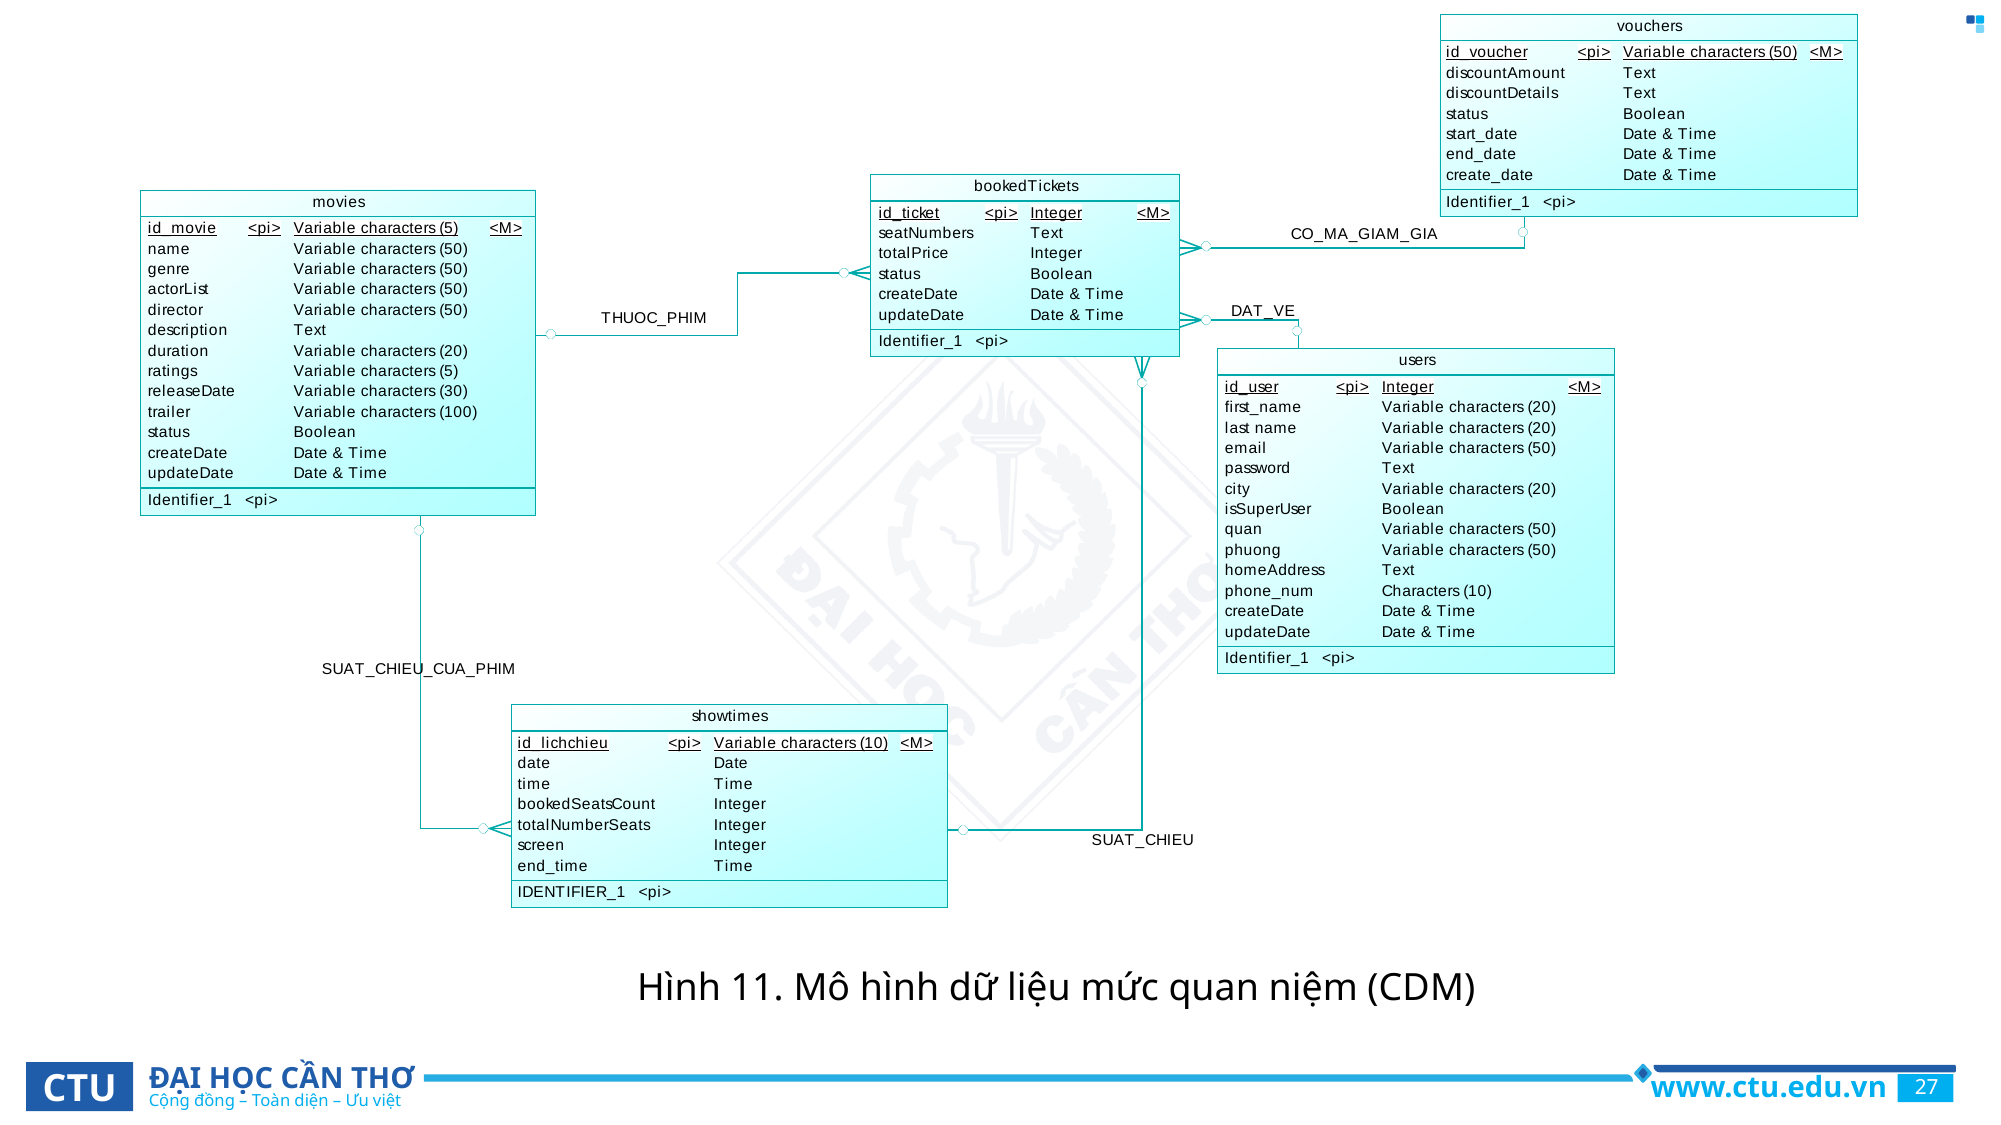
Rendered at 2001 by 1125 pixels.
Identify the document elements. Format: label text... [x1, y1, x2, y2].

picture [139, 13, 1860, 911]
text_box Hình 11. Mô hình dữ liệu mức quan niệm (CDM) [622, 955, 1491, 1061]
